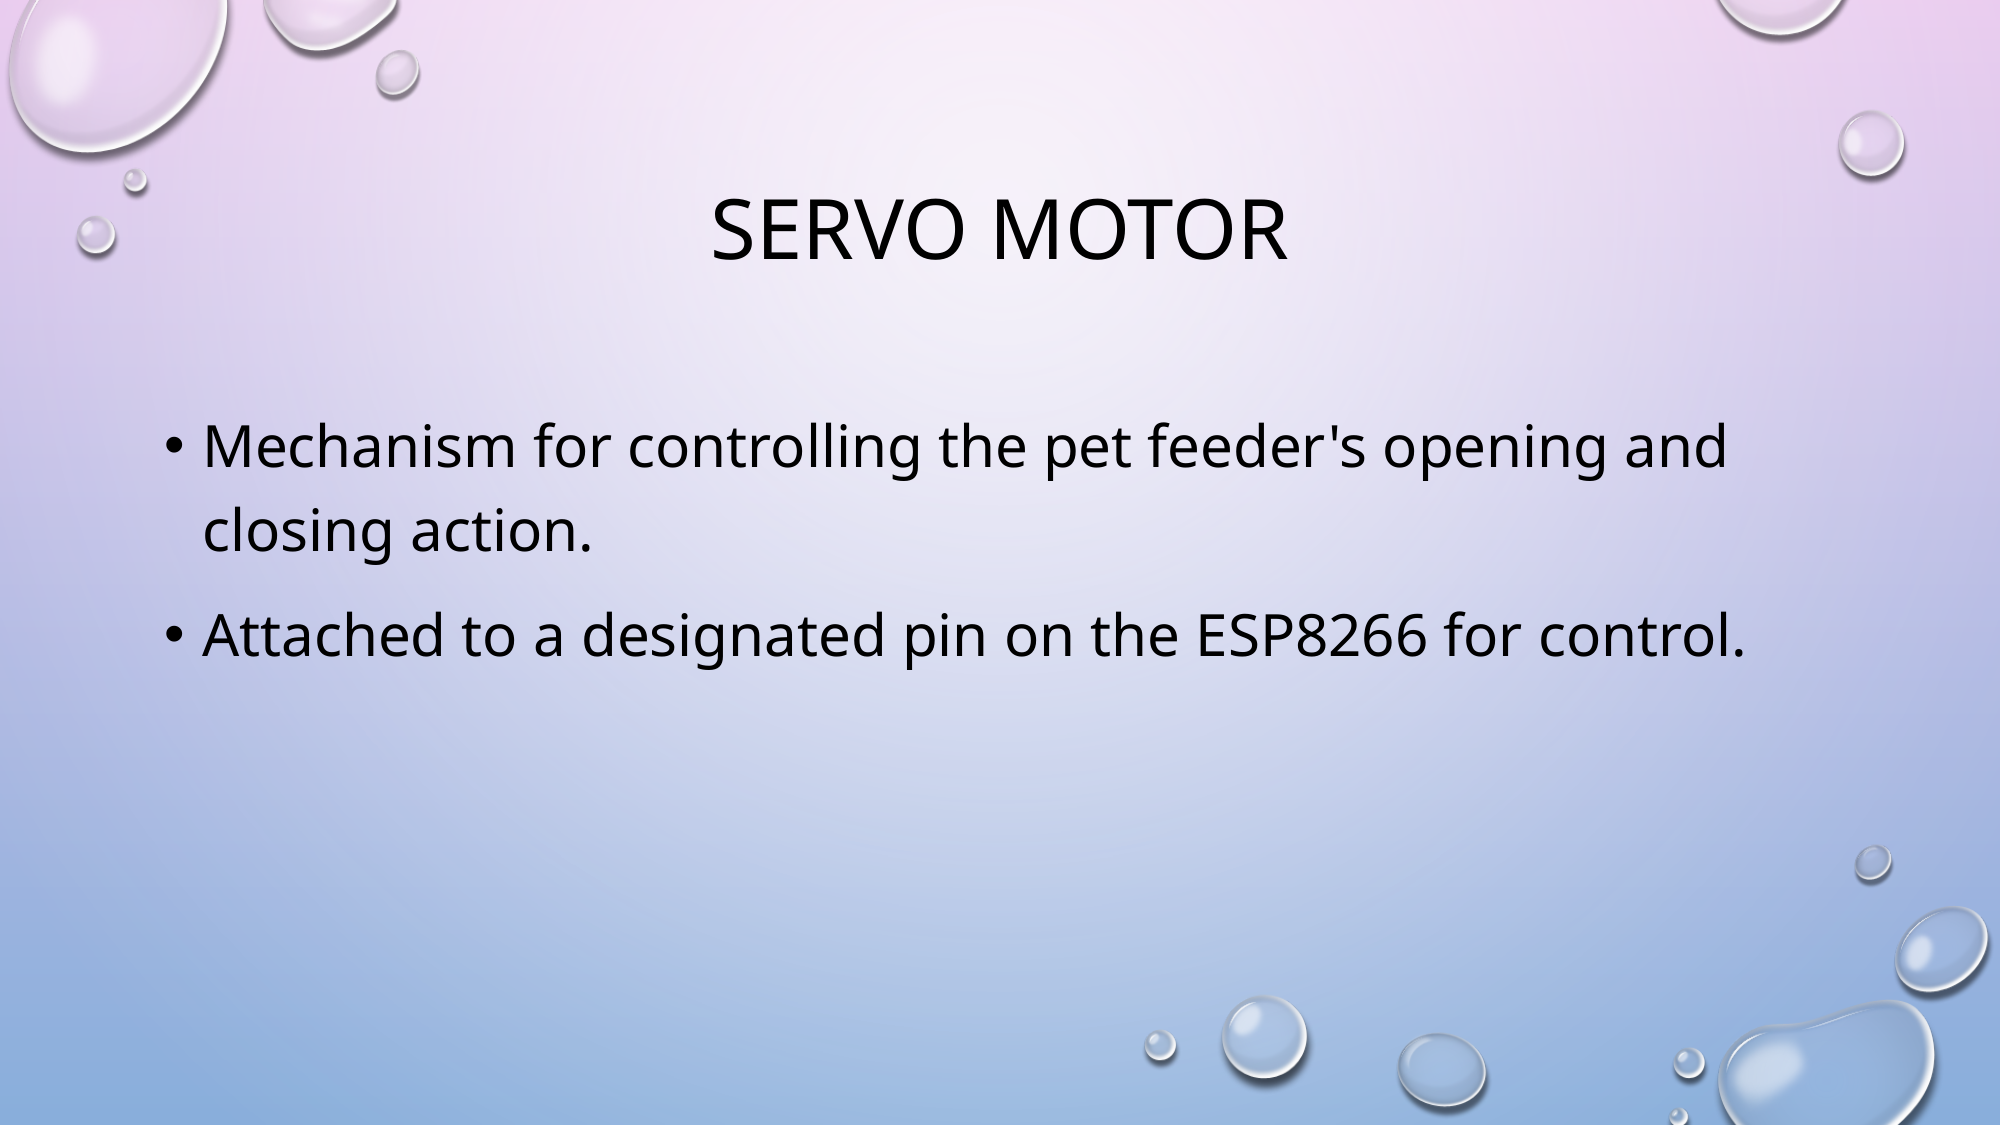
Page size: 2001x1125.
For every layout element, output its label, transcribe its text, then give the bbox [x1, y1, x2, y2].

title SERVO MOTOR [149, 101, 1851, 364]
list Mechanism for controlling the pet feeder's opening and closing action. Attached to a designated pin on the ESP8266 for control. [149, 388, 1850, 950]
picture [0, 0, 2000, 1125]
